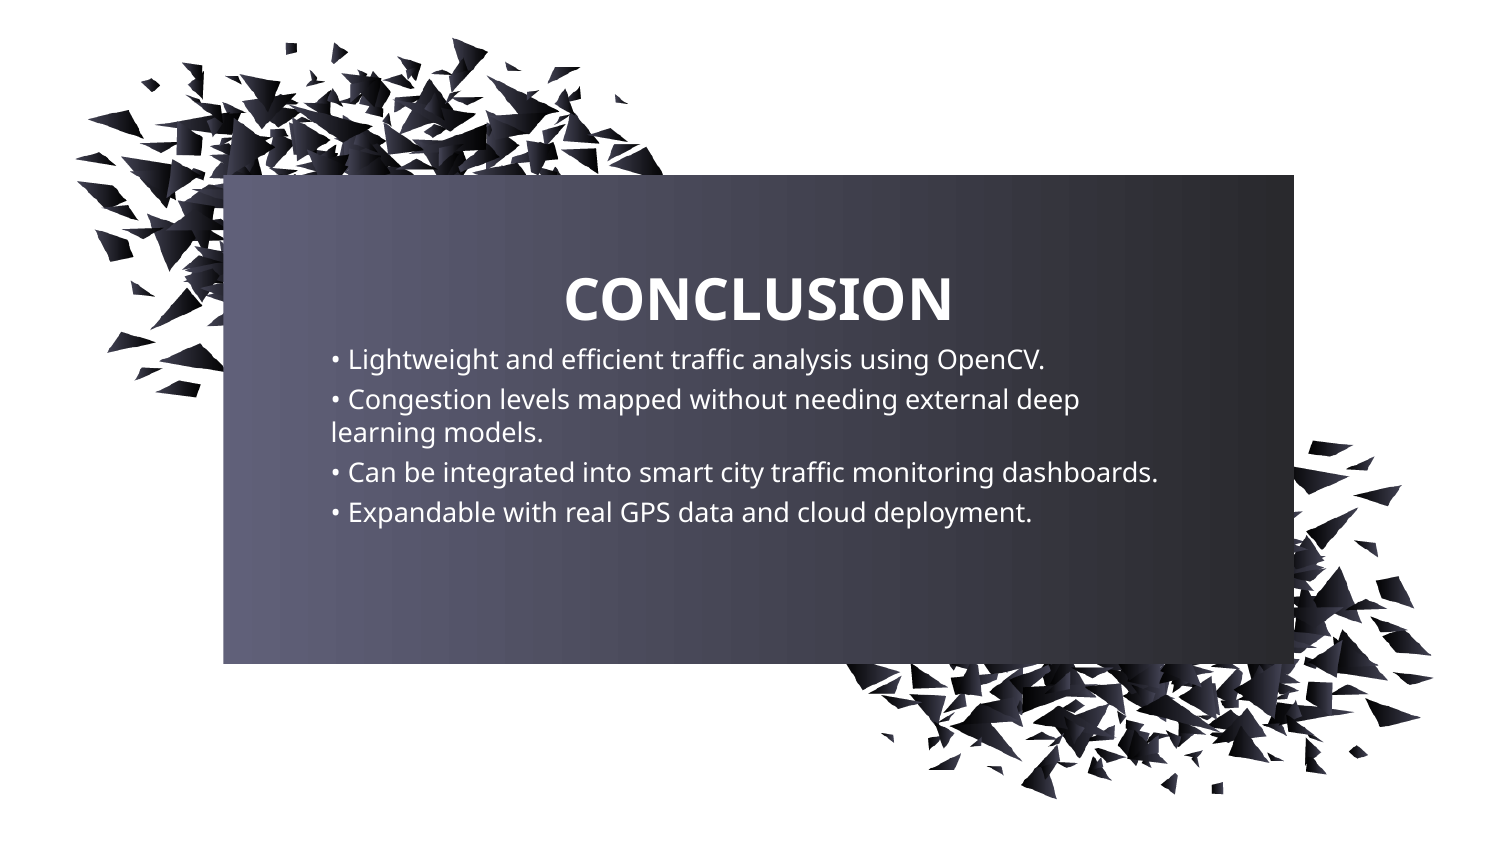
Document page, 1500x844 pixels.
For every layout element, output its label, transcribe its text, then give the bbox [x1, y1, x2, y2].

picture [35, 0, 694, 465]
text_box [223, 474, 808, 664]
subtitle • Lightweight and efficient traffic analysis using OpenCV. • Congestion levels mapped without needing external deep learning models. • Can be integrated into smart city traffic monitoring dashboards. • Expandable with real GPS data and cloud deployment. [315, 327, 1203, 628]
title CONCLUSION [697, 222, 1091, 327]
text_box [697, 175, 1295, 370]
picture [813, 372, 1473, 844]
